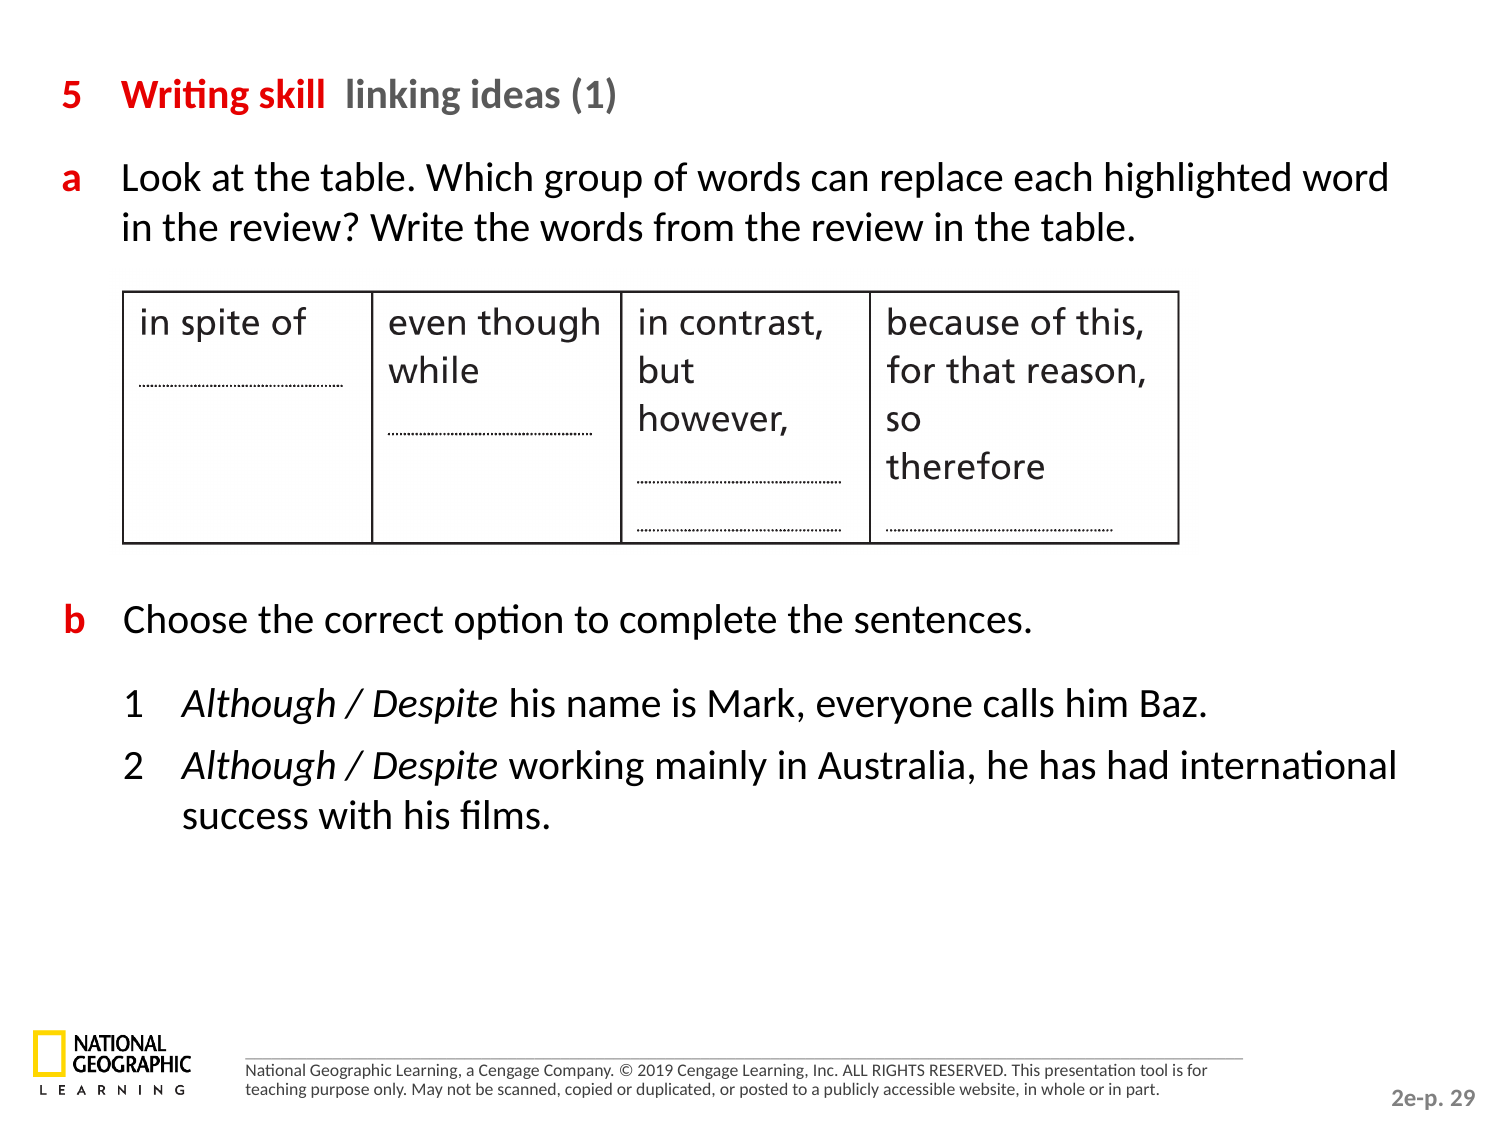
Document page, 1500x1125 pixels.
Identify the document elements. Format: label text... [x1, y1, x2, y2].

text_box 1 Although / Despite his name is Mark, everyone calls him Baz. 2 Although / Despite working mainly in Australia, he has had international success with his films. [108, 668, 1440, 846]
text_box 5 Writing skill linking ideas (1) [46, 59, 1440, 124]
picture [33, 1030, 191, 1095]
text_box 2e-p. 29 [1322, 1073, 1491, 1119]
text_box a Look at the table. Which group of words can replace each highlighted word in the review? Write the words from the review in the table. [46, 141, 1440, 257]
text_box b Choose the correct option to complete the sentences. [48, 584, 1440, 650]
picture [109, 268, 1199, 555]
